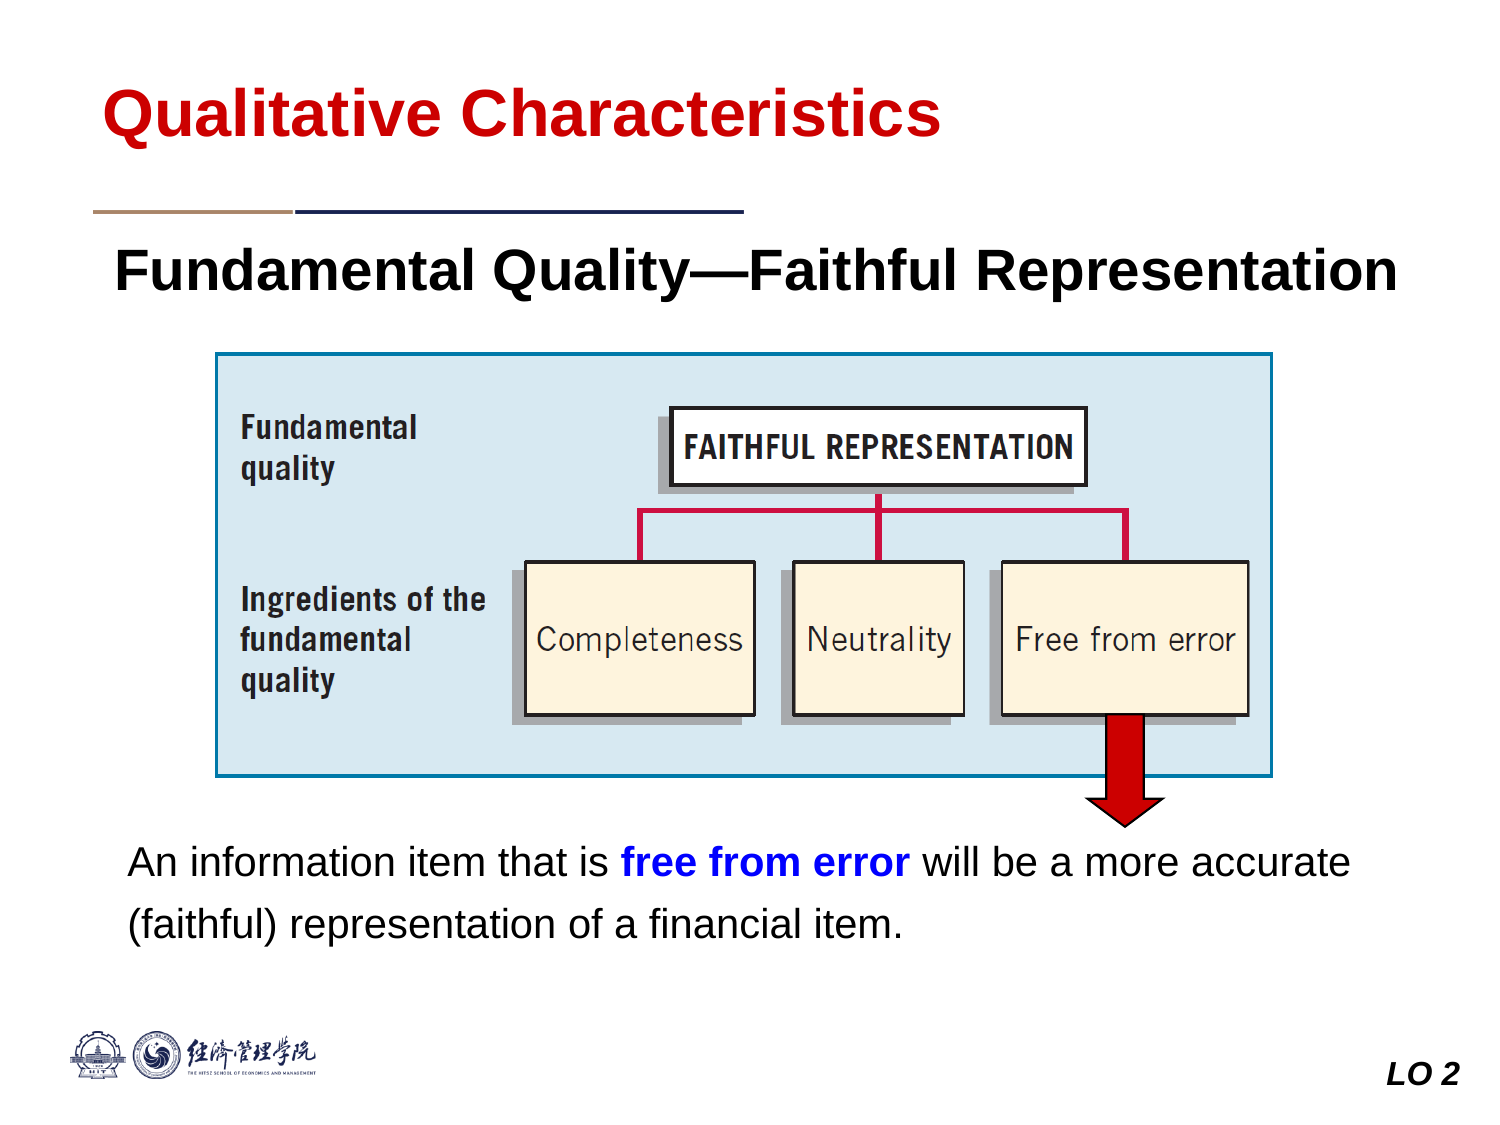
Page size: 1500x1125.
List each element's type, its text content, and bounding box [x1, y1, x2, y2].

picture [212, 349, 1276, 780]
text_box [1087, 789, 1163, 827]
picture [93, 210, 744, 214]
picture [70, 1031, 316, 1079]
text_box An information item that is free from error will be a more accurate (faithful) representation of a financial item. [112, 814, 1463, 955]
text_box Qualitative Characteristics [87, 62, 1438, 155]
text_box LO 2 [1287, 1044, 1475, 1100]
text_box Fundamental Quality—Faithful Representation [99, 224, 1450, 310]
